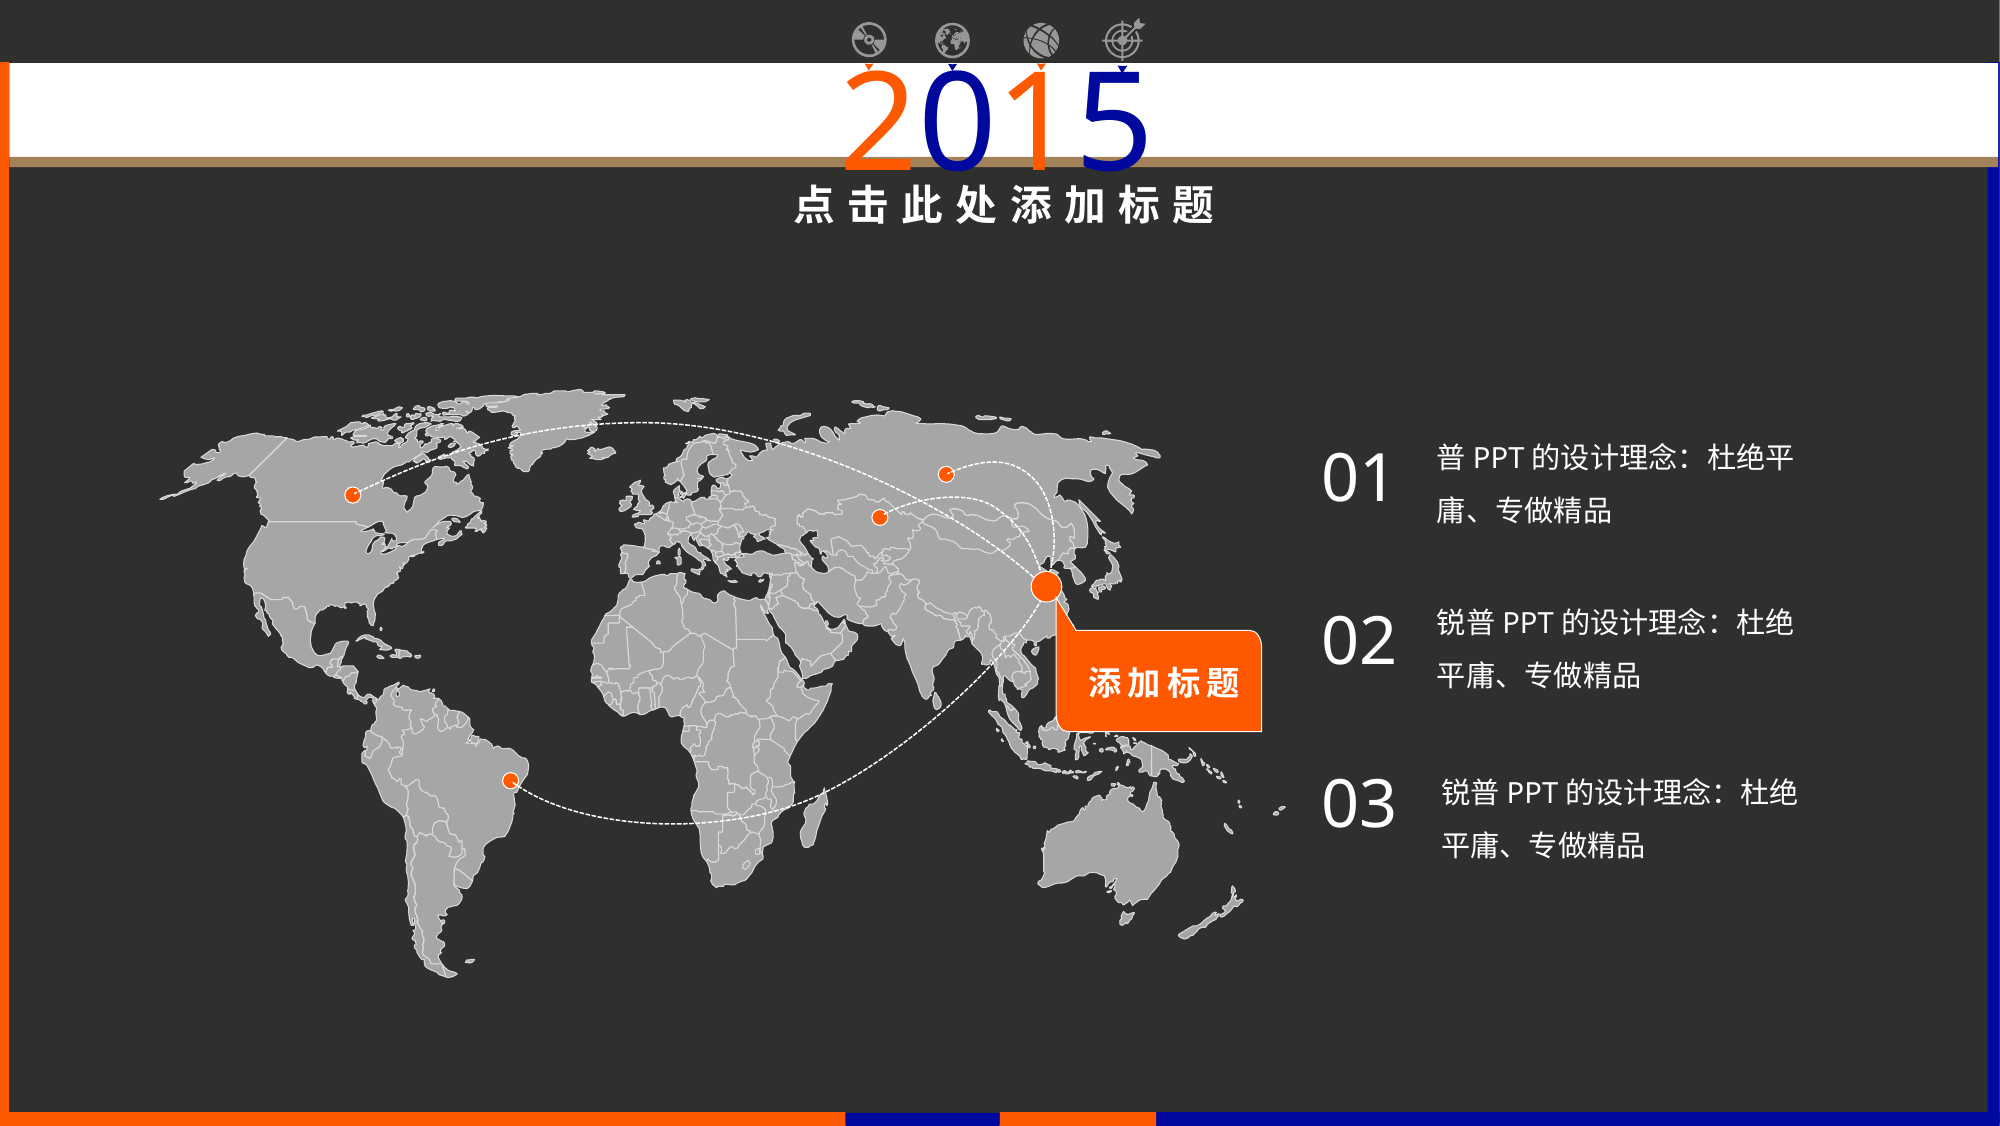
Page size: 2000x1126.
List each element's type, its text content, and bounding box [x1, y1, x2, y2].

text_box 点击此处添加标题 [400, 78, 891, 144]
text_box 03 [1306, 753, 1413, 849]
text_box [1047, 461, 1055, 580]
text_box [159, 389, 1286, 978]
text_box 02 [1306, 590, 1413, 686]
text_box 01 [1306, 427, 1413, 523]
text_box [502, 593, 1045, 824]
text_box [344, 422, 1047, 590]
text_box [1056, 597, 1262, 732]
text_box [1422, 414, 1841, 872]
